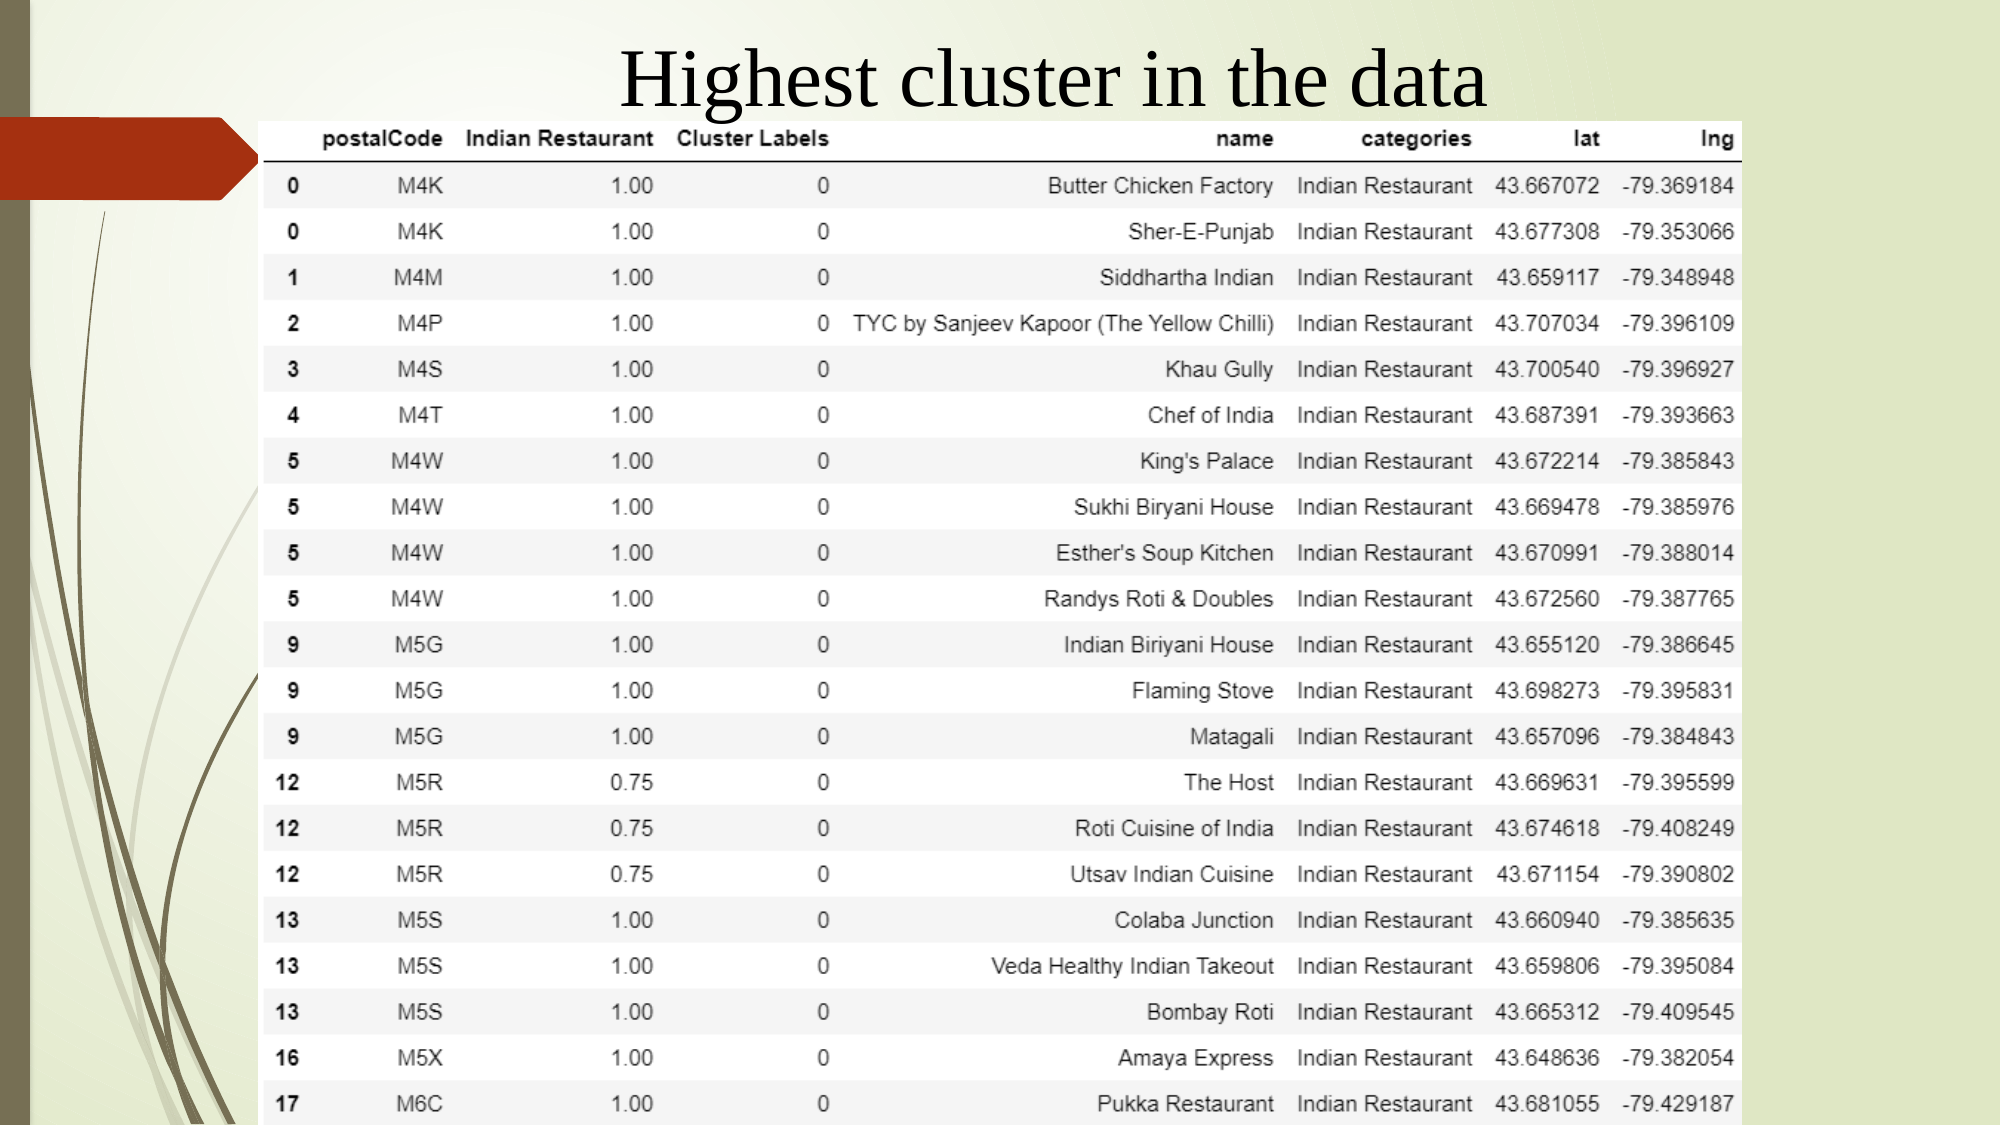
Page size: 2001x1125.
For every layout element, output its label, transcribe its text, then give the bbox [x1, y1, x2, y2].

text_box Highest cluster in the data [603, 15, 1506, 121]
picture [258, 121, 1742, 1125]
